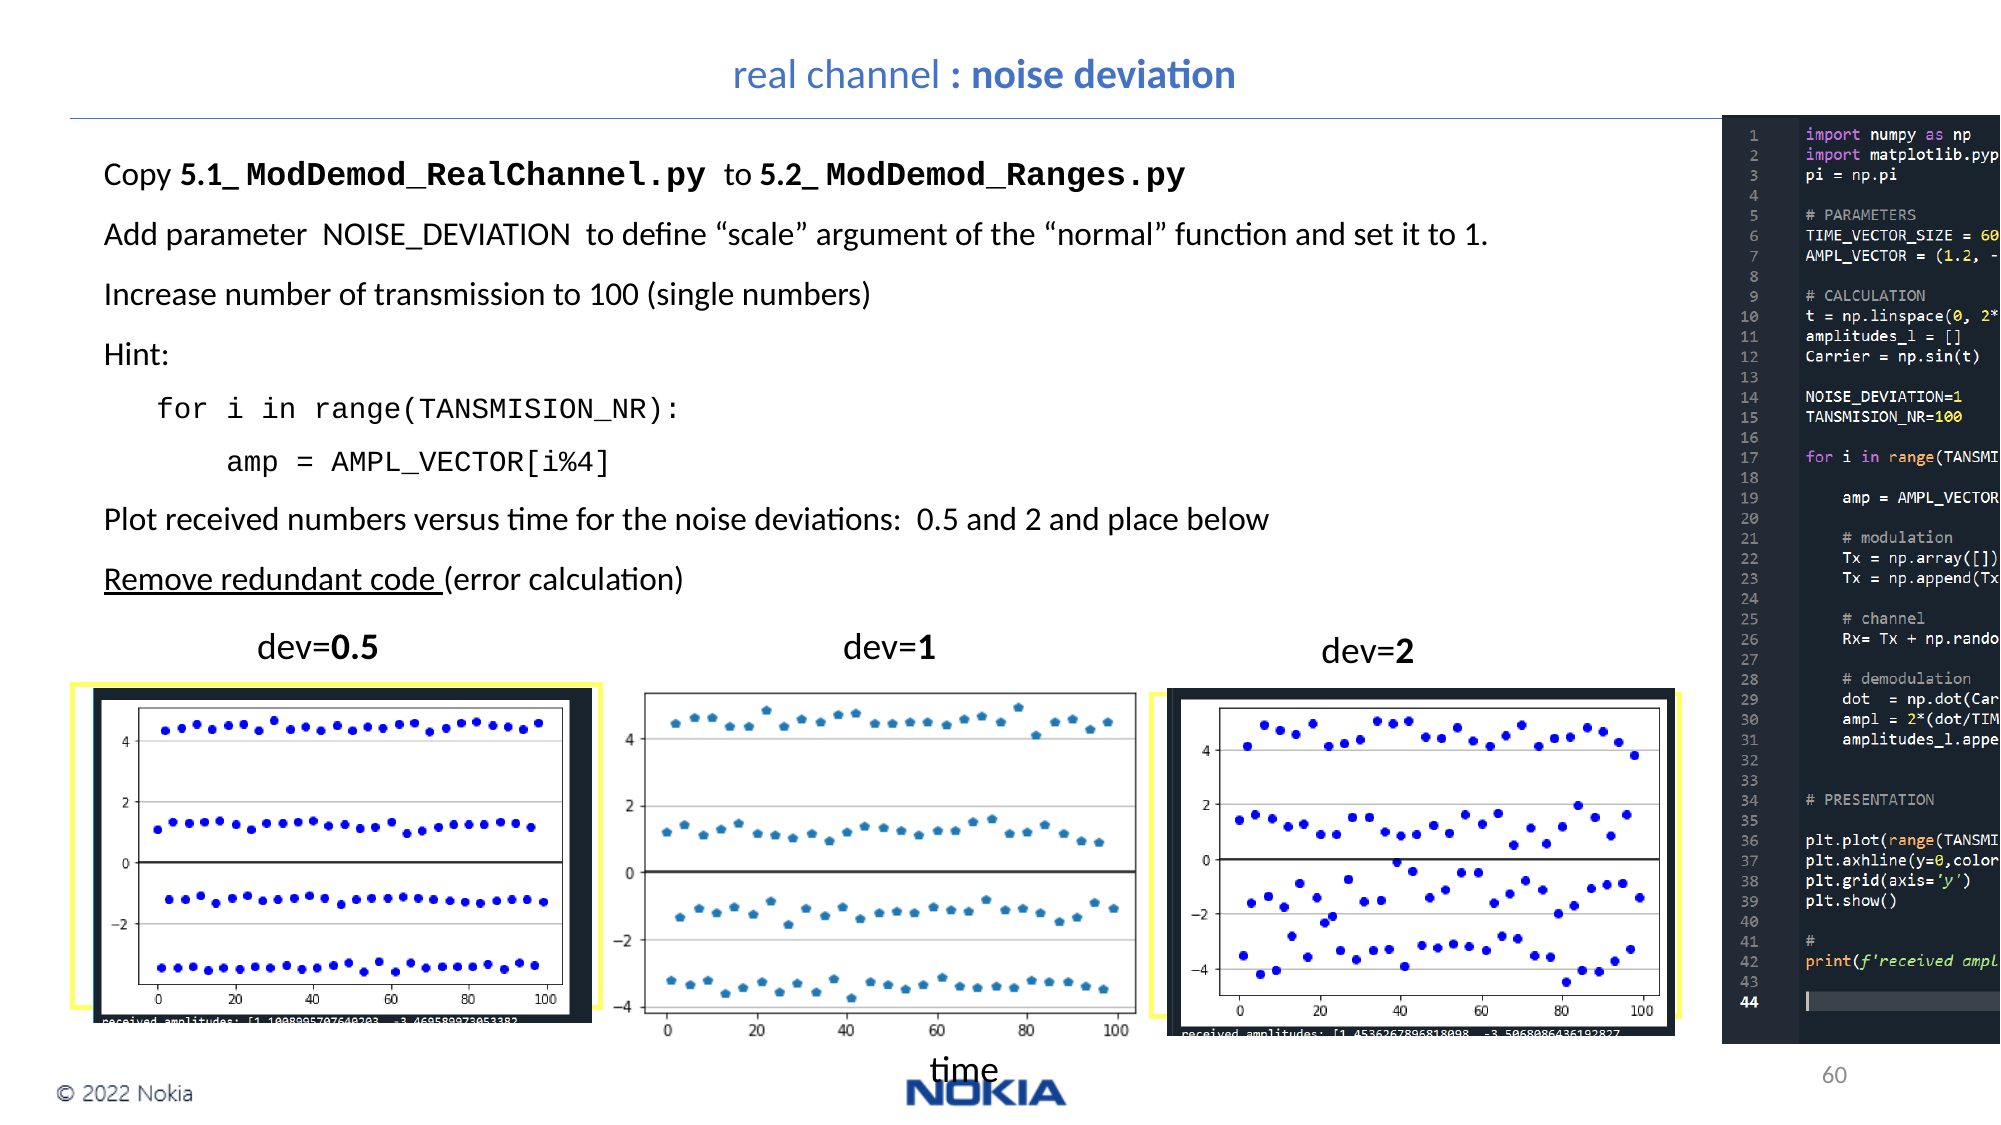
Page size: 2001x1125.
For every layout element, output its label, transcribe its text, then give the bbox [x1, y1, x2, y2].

text_box time [914, 1048, 1055, 1097]
picture [602, 684, 1144, 1048]
text_box [71, 684, 601, 1008]
text_box Copy 5.1_ ModDemod_RealChannel.py to 5.2_ ModDemod_Ranges.py Add parameter NOISE_DEVIATION to define “scale” argument of the “normal” function and set it to 1. Increase number of transmission to 100 (single numbers) Hint: for i in range(TANSMISION_NR): amp = AMPL_VECTOR[i%4] Plot received numbers versus time for the noise deviations: 0.5 and 2 and place below Remove redundant code (error calculation) [89, 119, 1518, 645]
text_box real channel : noise deviation [55, 35, 1915, 104]
picture [1722, 115, 2000, 1044]
slide_number 60 [1412, 1043, 1863, 1104]
picture [93, 688, 592, 1023]
picture [36, 1066, 1167, 1111]
picture [1167, 688, 1675, 1036]
text_box dev=1 [814, 614, 966, 675]
text_box dev=0.5 [231, 614, 405, 675]
text_box [1150, 693, 1167, 1018]
text_box [1675, 693, 1680, 1018]
text_box dev=2 [1292, 619, 1444, 679]
